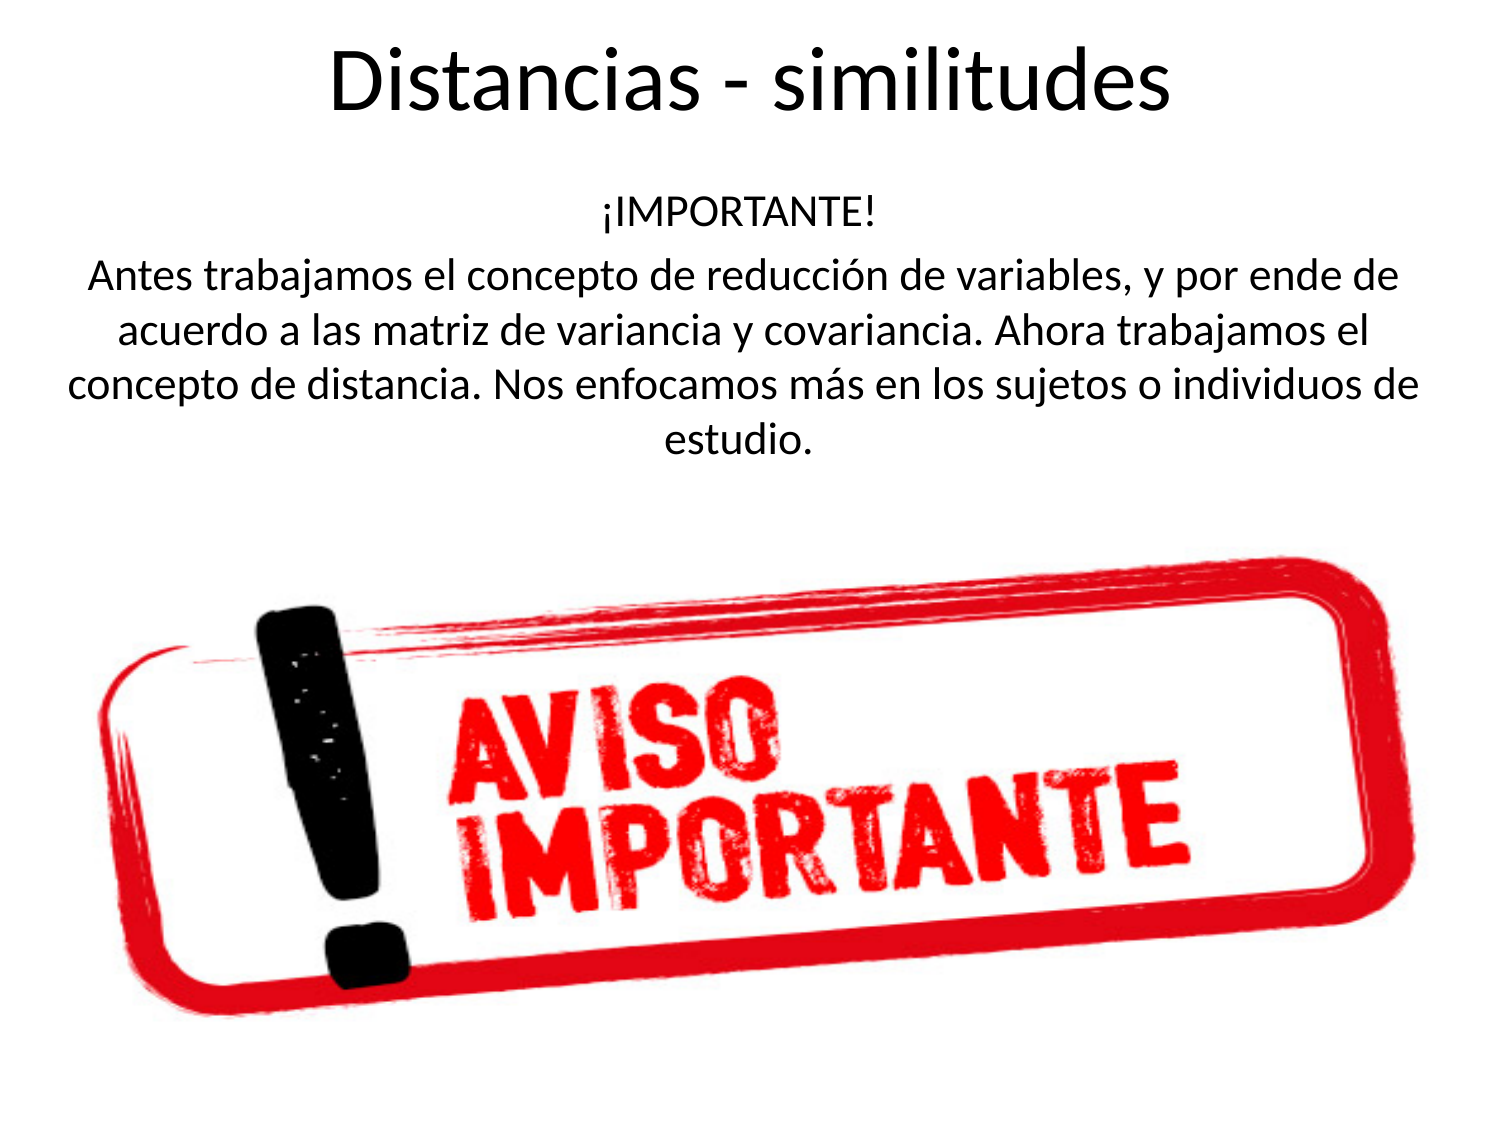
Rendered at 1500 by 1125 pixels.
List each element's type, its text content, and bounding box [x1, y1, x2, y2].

list ¡IMPORTANTE! Antes trabajamos el concepto de reducción de variables, y por ende de acuerdo a las matriz de variancia y covariancia. Ahora trabajamos el concepto de distancia. Nos enfocamos más en los sujetos o individuos de estudio. [17, 172, 1471, 1005]
picture [76, 538, 1448, 1028]
title Distancias - similitudes [76, 9, 1427, 138]
